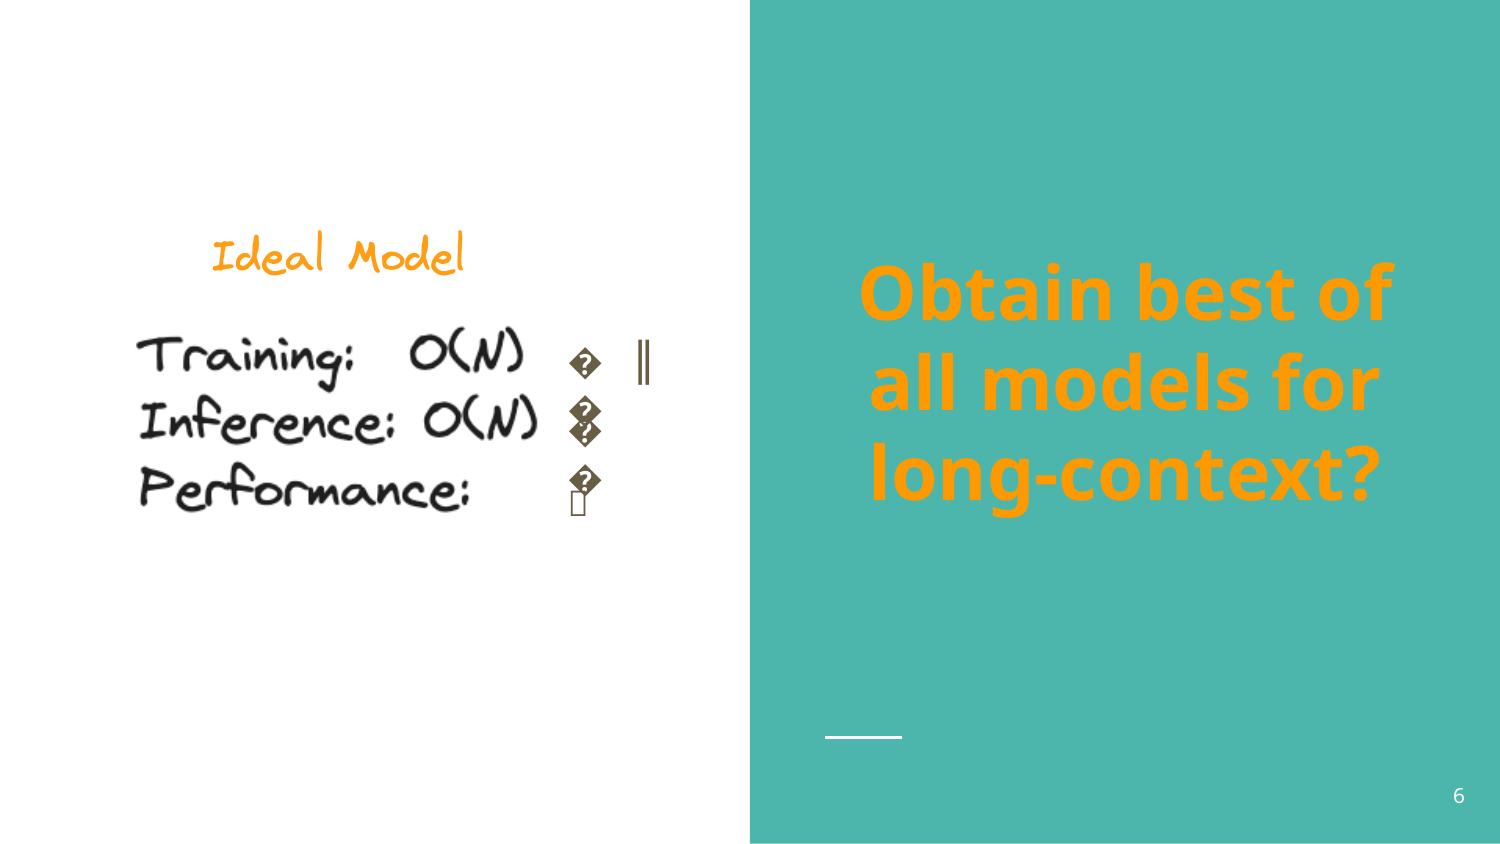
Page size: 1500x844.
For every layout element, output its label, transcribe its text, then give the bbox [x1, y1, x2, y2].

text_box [558, 317, 618, 533]
picture [206, 226, 471, 292]
title Obtain best of all models for long-context? [810, 226, 1440, 531]
slide_number 6 [1389, 764, 1480, 830]
picture [124, 305, 553, 538]
text_box ∥ [617, 306, 659, 400]
